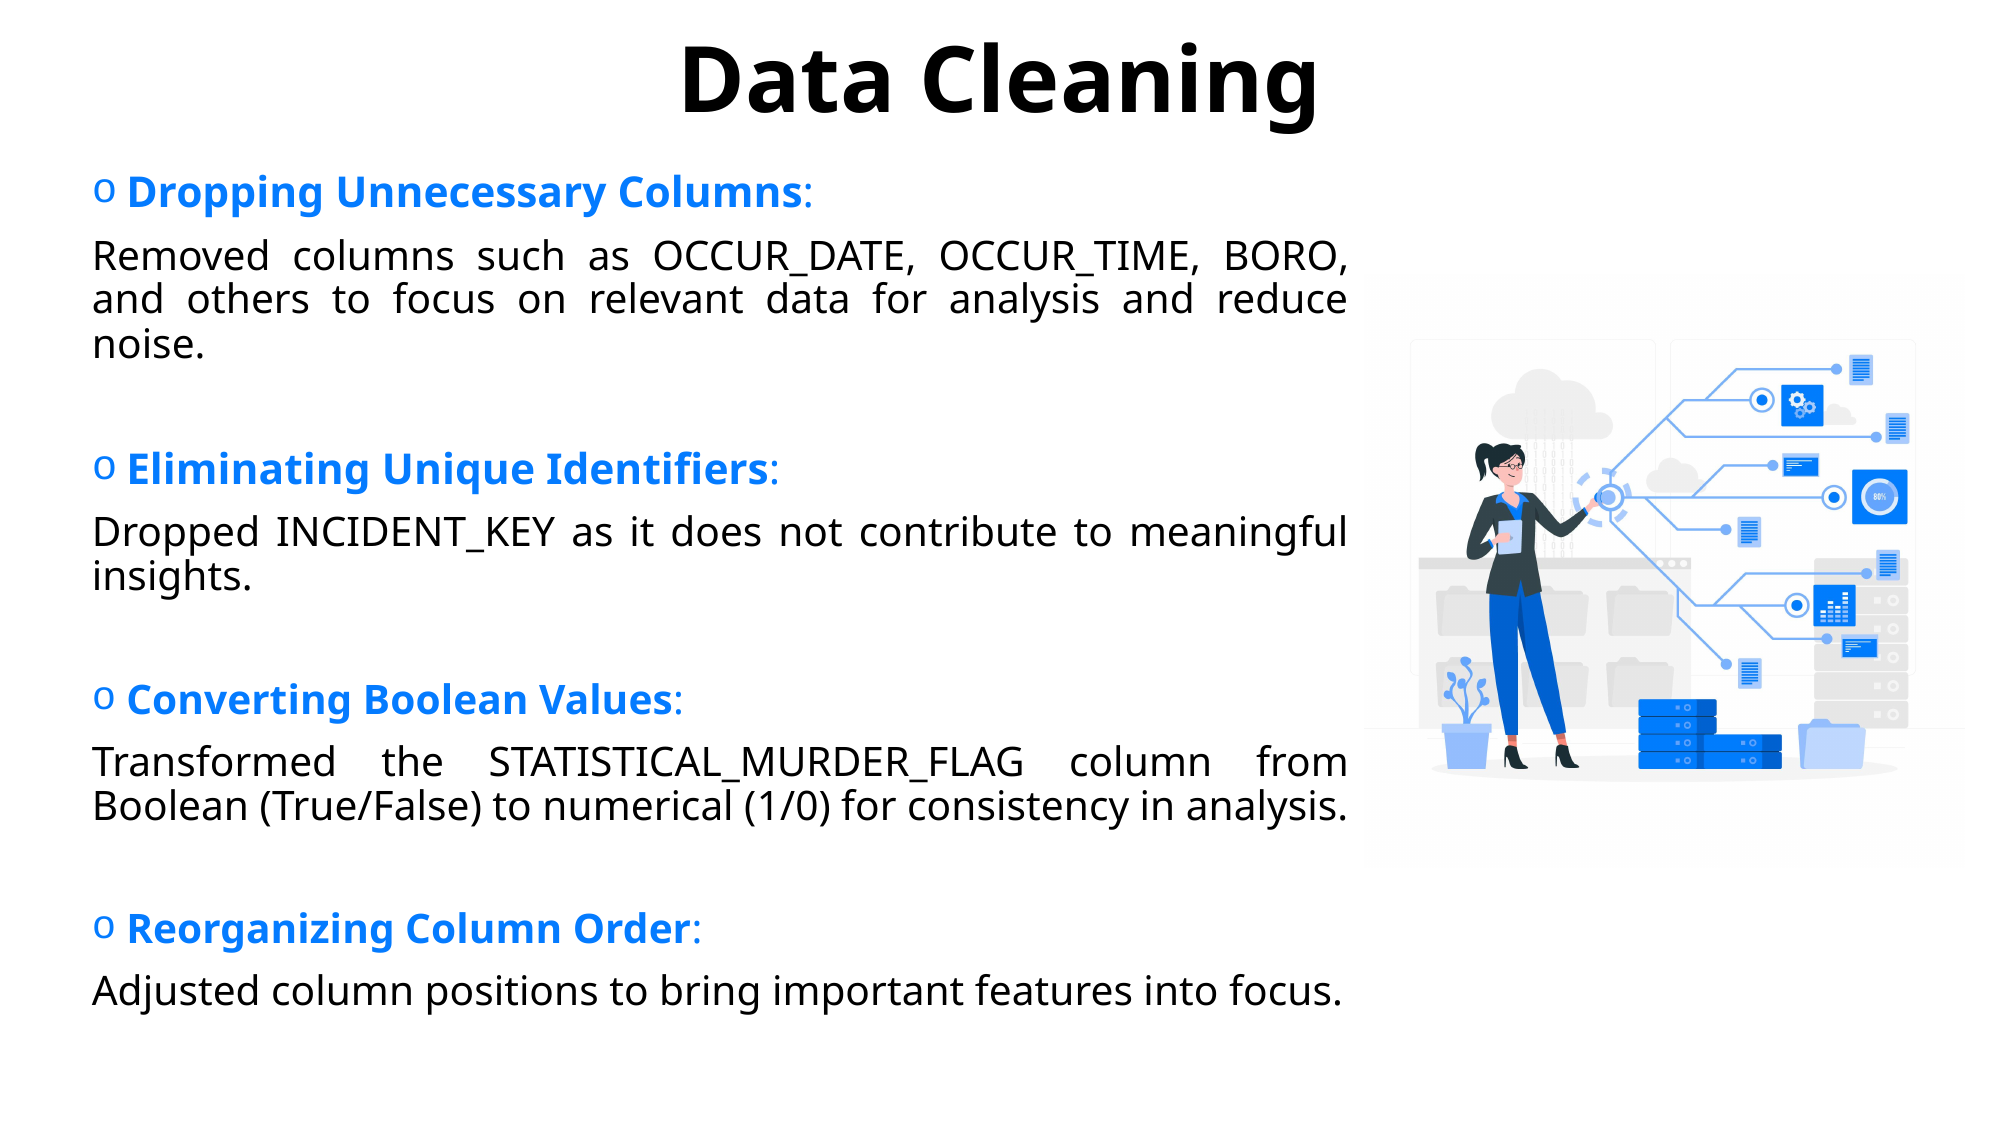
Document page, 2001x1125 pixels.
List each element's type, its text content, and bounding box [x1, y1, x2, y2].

title Data Cleaning [137, 0, 1863, 165]
picture [1363, 274, 1965, 869]
list Dropping Unnecessary Columns: Removed columns such as OCCUR_DATE, OCCUR_TIME, BORO, and others to focus on relevant data for analysis and reduce noise. Eliminating Unique Identifiers: Dropped INCIDENT_KEY as it does not contribute to meaningful insights. Converting Boolean Values: Transformed the STATISTICAL_MURDER_FLAG column from Boolean (True/False) to numerical (1/0) for consistency in analysis. Reorganizing Column Order: Adjusted column positions to bring important features into focus. [76, 163, 1365, 1096]
